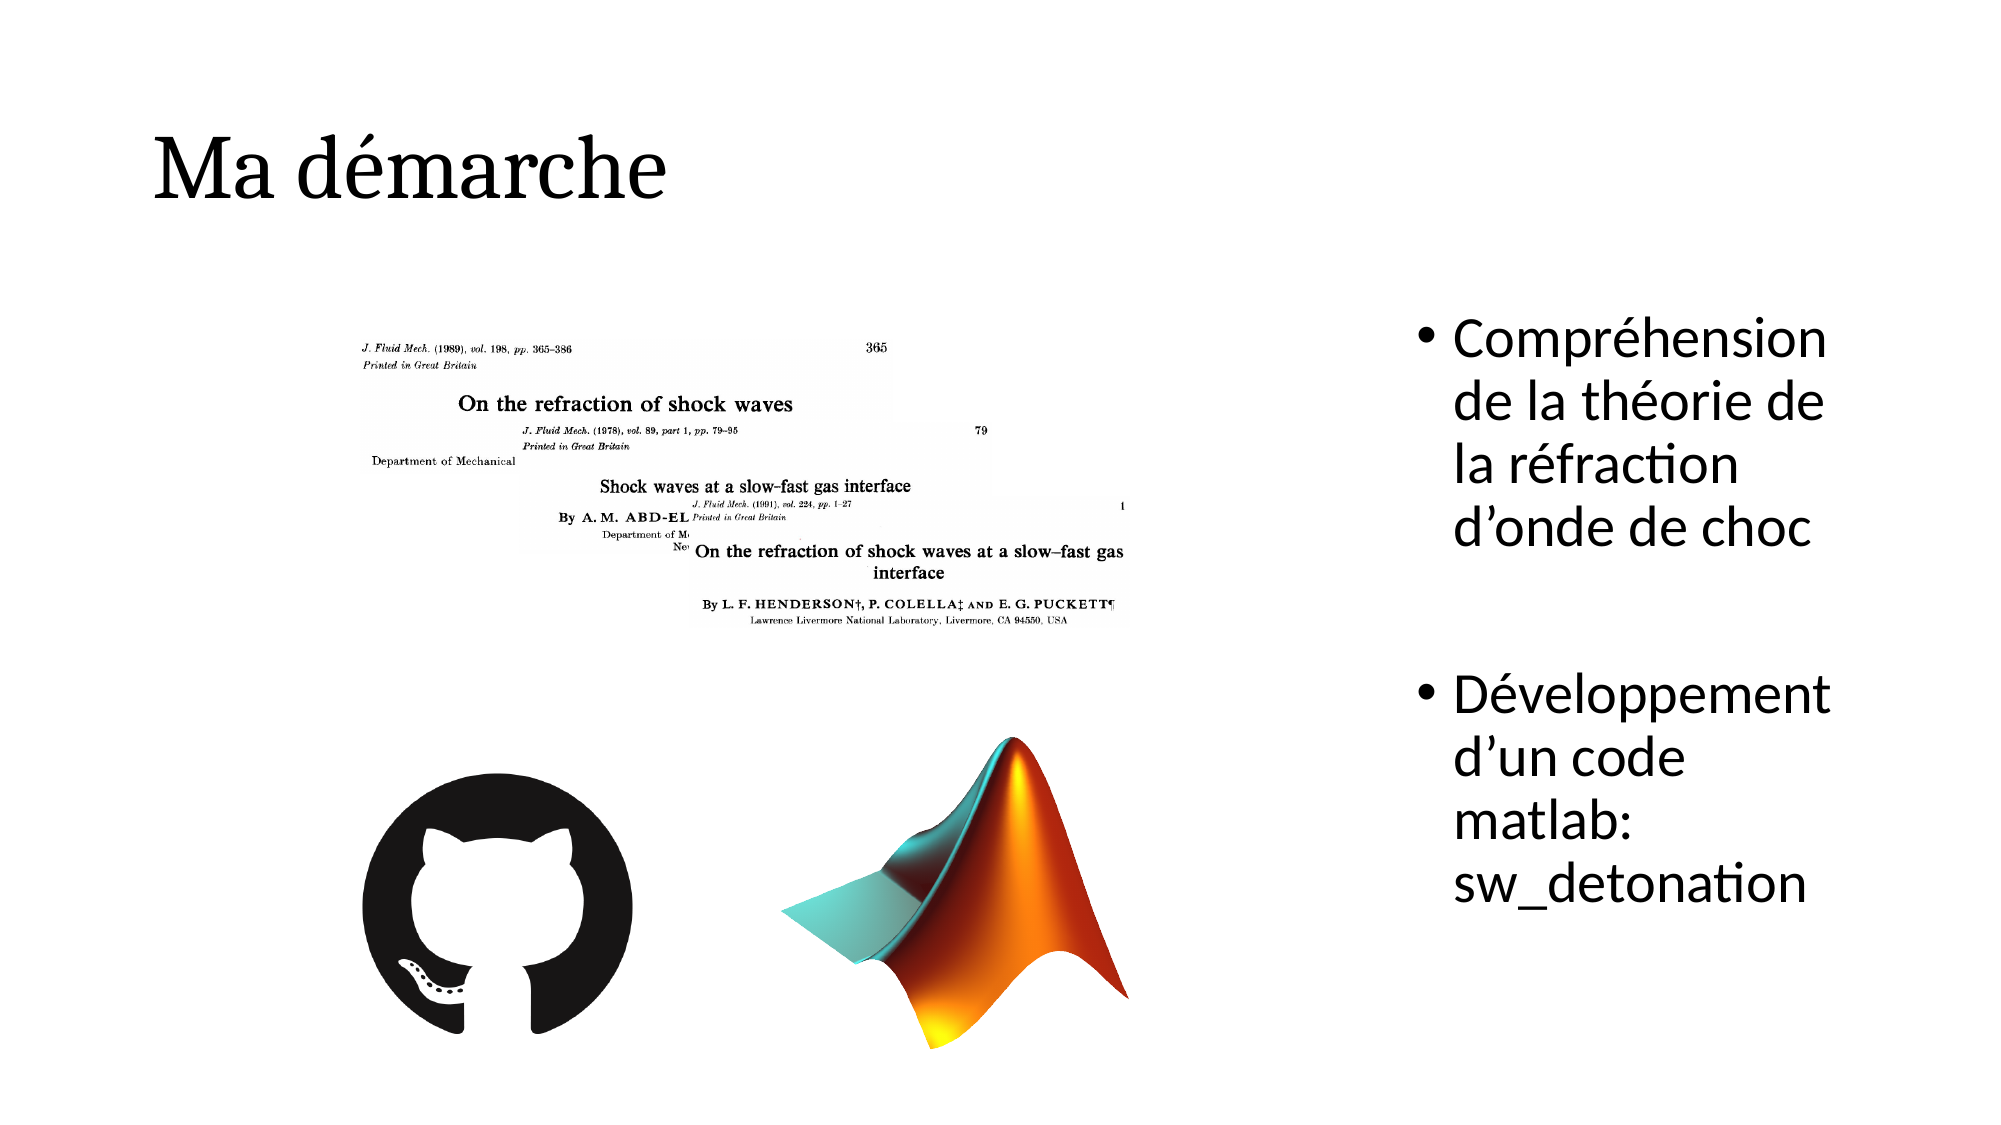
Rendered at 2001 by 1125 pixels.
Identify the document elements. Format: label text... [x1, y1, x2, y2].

picture [779, 735, 1130, 1050]
title Ma démarche [137, 59, 1863, 278]
picture [317, 724, 677, 1084]
list Compréhension de la théorie de la réfraction d’onde de choc Développement d’un code matlab: sw_detonation [1401, 299, 1863, 935]
picture [360, 339, 1130, 629]
